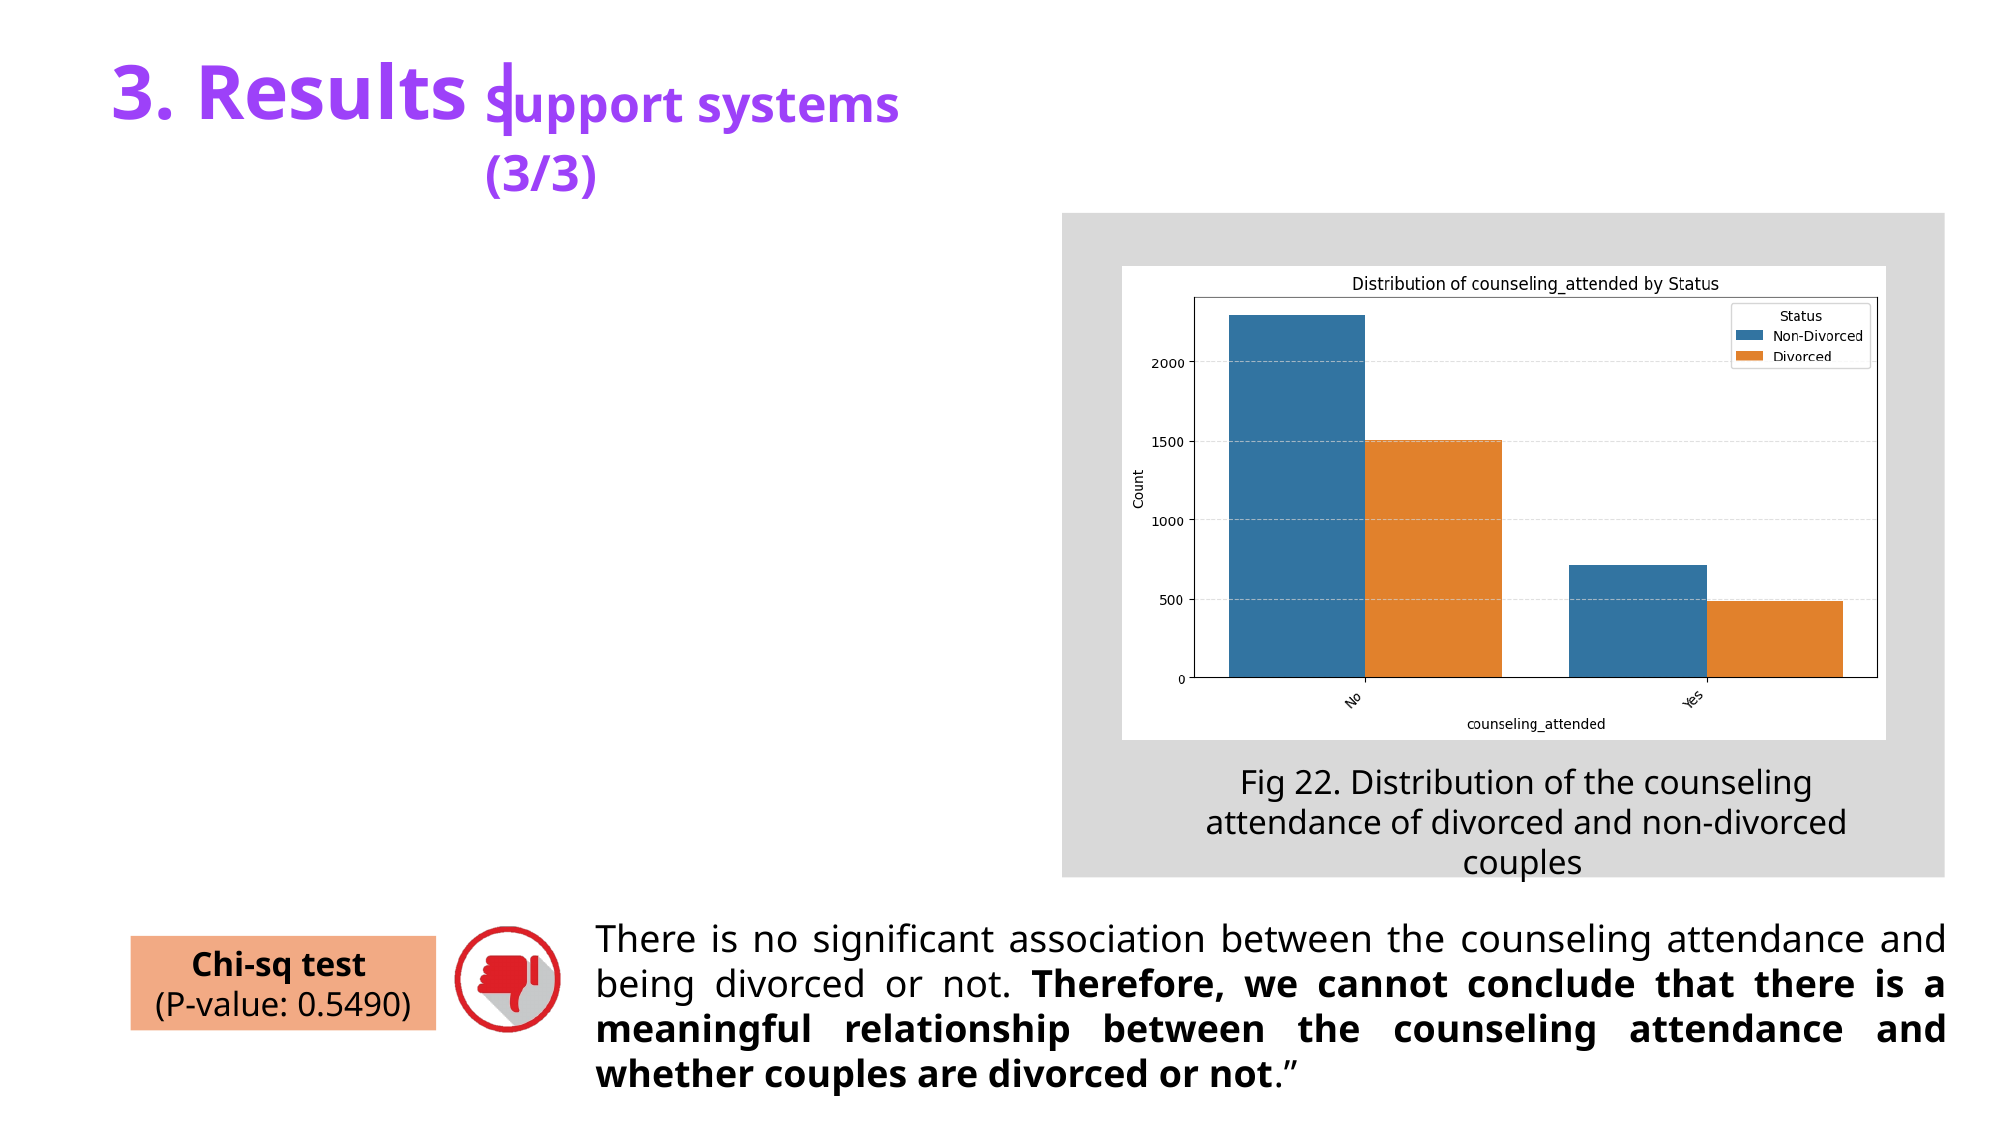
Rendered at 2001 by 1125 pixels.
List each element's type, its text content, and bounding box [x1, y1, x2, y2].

text_box Support systems (3/3) [470, 56, 1000, 210]
text_box [1061, 211, 1946, 879]
text_box Fig 22. Distribution of the counseling attendance of divorced and non-divorced couples [1187, 753, 1868, 889]
picture [450, 921, 567, 1047]
text_box There is no significant association between the counseling attendance and being divorced or not. Therefore, we cannot conclude that there is a meaningful relationship between the counseling attendance and whether couples are divorced or not.” [580, 908, 1962, 1103]
text_box Chi-sq test (P-value: 0.5490) [130, 935, 437, 1031]
text_box 3. Results | [96, 80, 470, 174]
picture [1121, 266, 1886, 740]
